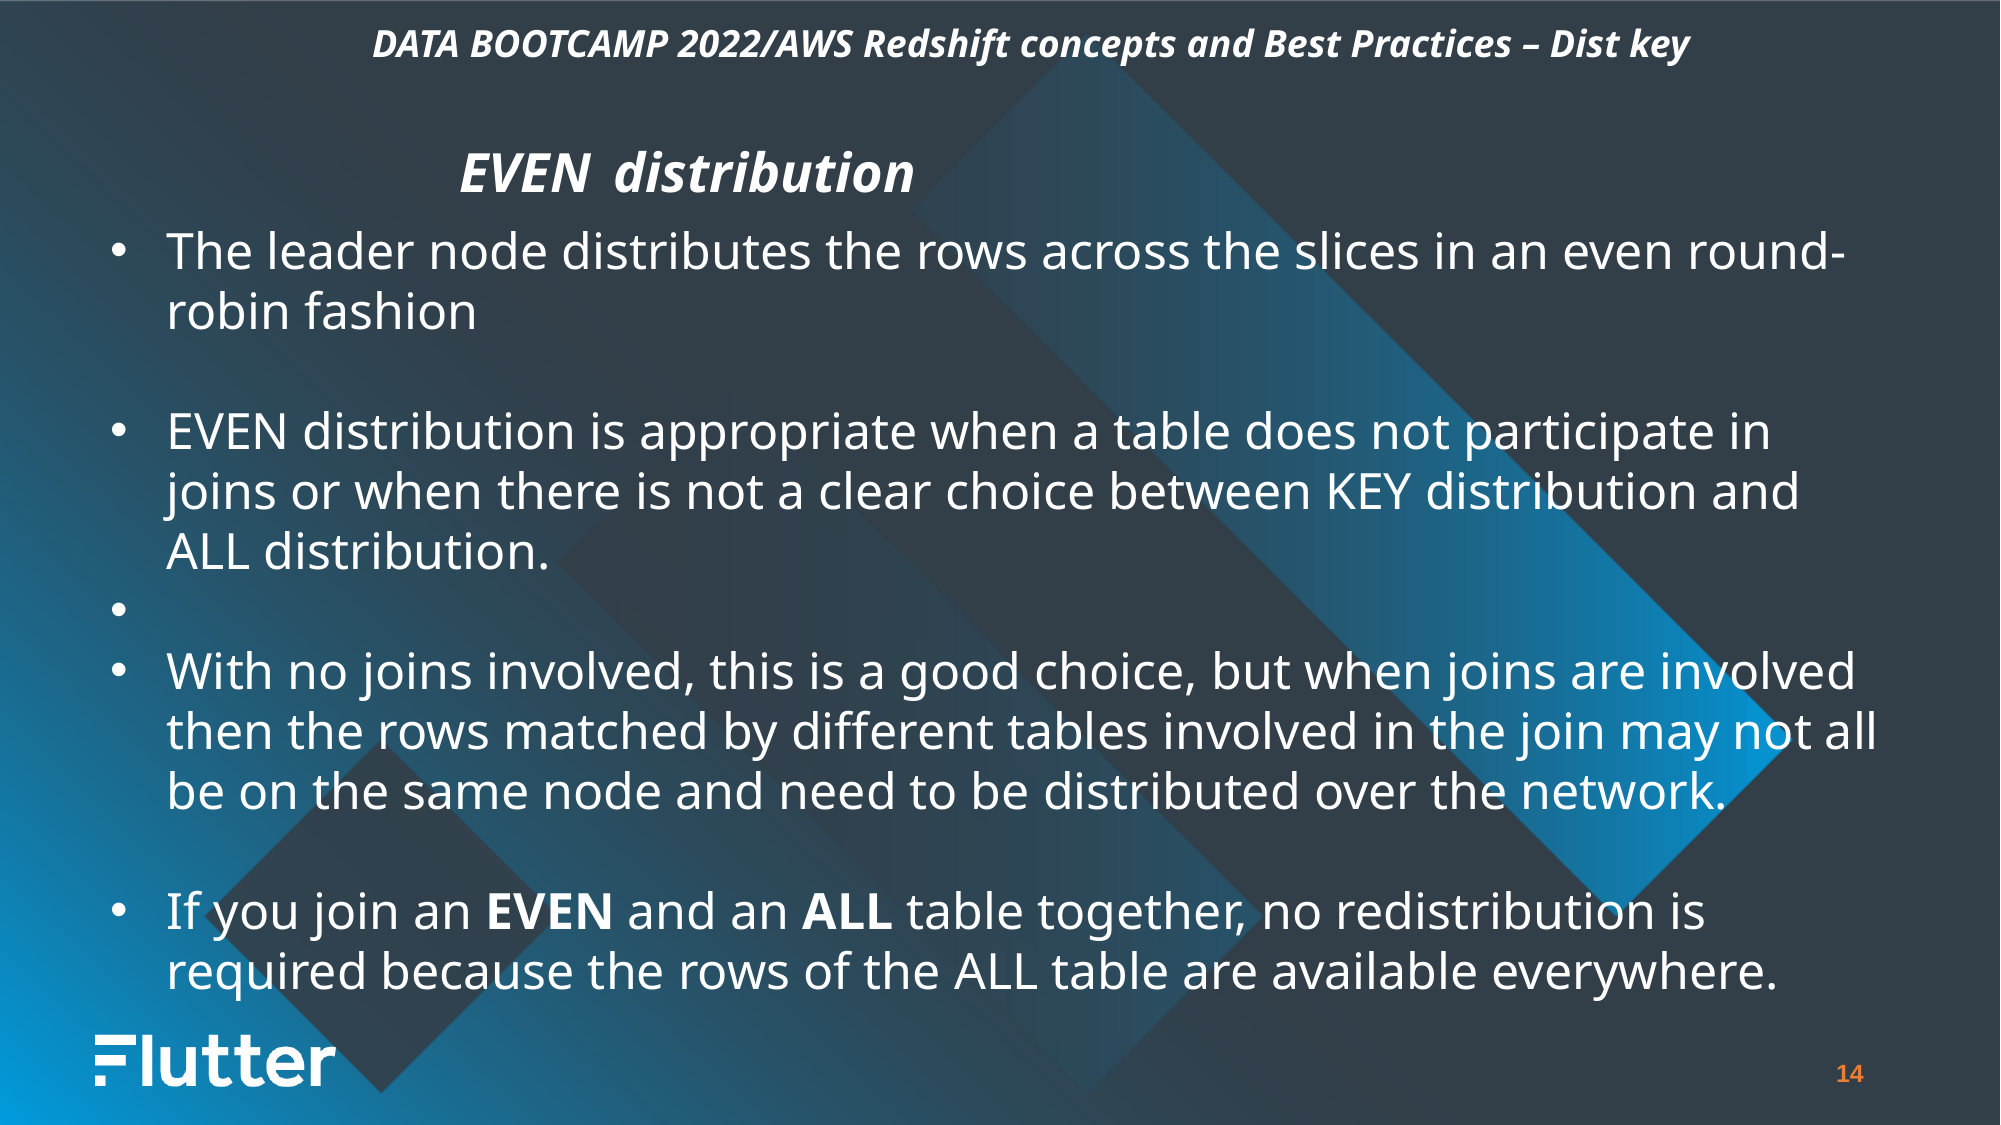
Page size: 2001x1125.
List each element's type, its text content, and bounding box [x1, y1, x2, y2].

picture [0, 0, 2000, 1125]
text_box The leader node distributes the rows across the slices in an even round-robin fashion EVEN distribution is appropriate when a table does not participate in joins or when there is not a clear choice between KEY distribution and ALL distribution. With no joins involved, this is a good choice, but when joins are involved then the rows matched by different tables involved in the join may not all be on the same node and need to be distributed over the network. If you join an EVEN and an ALL table together, no redistribution is required because the rows of the ALL table are available everywhere. [95, 212, 1910, 1007]
picture [96, 1076, 105, 1085]
text_box DATA BOOTCAMP 2022/AWS Redshift concepts and Best Practices – Dist key [170, 12, 1893, 72]
text_box EVEN distribution [444, 131, 1445, 211]
picture [96, 1056, 125, 1065]
picture [96, 1035, 135, 1044]
picture [143, 1035, 152, 1085]
